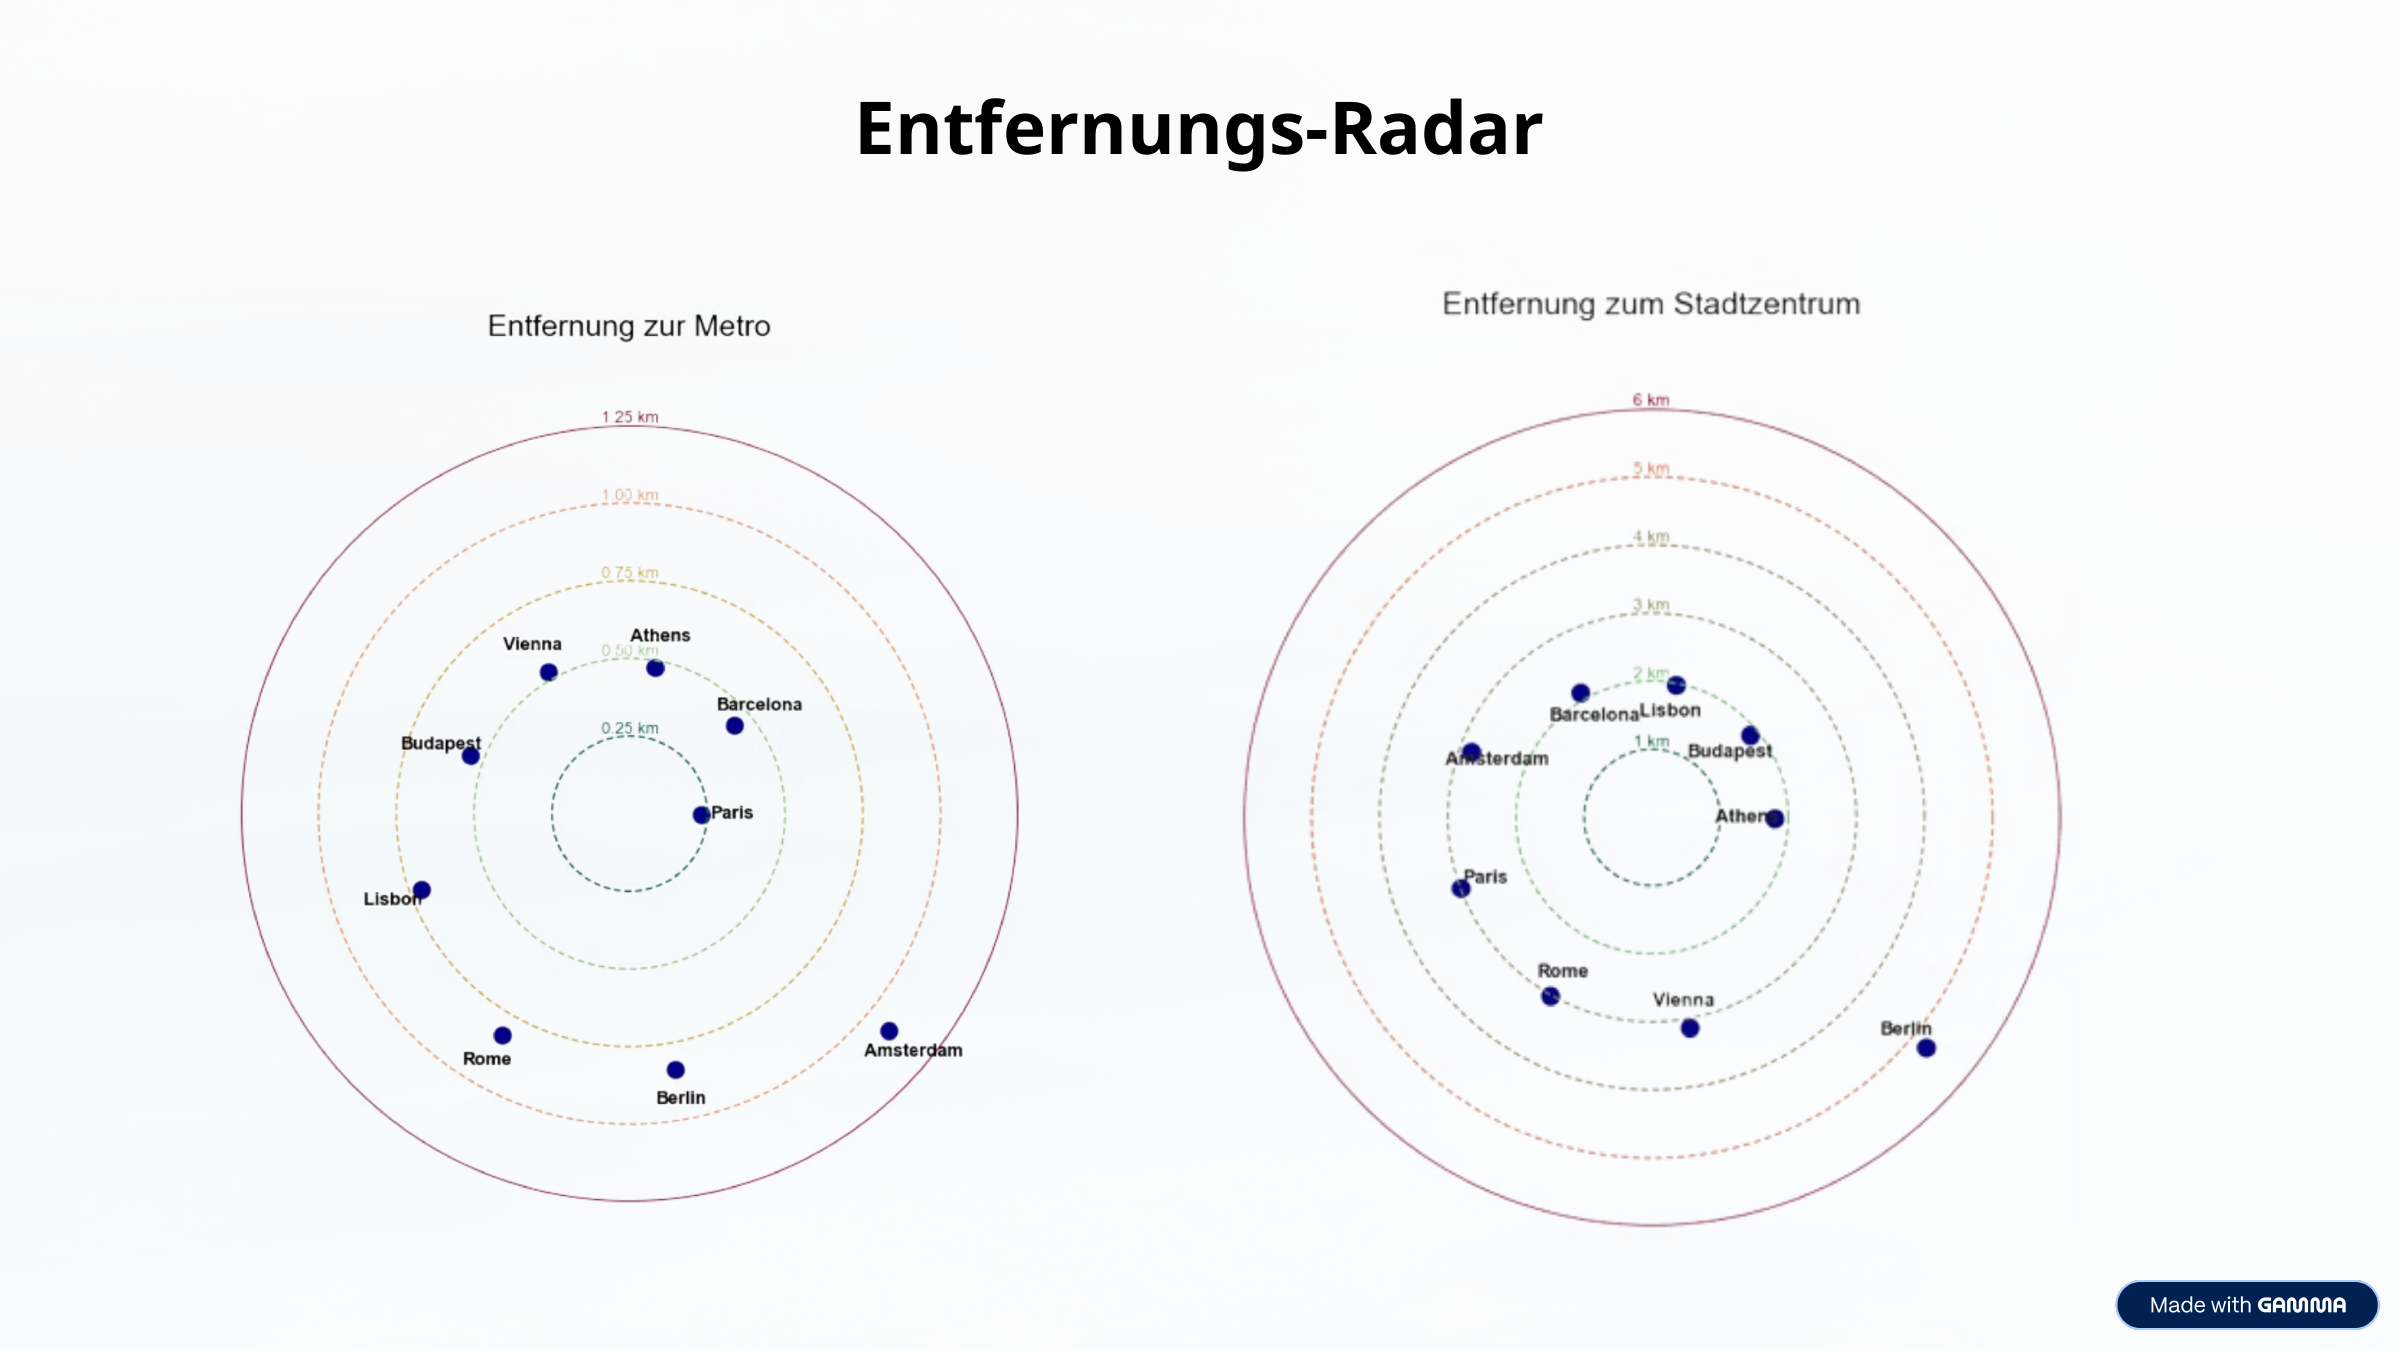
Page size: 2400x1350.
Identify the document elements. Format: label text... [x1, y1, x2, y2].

picture [1228, 243, 2074, 1241]
text_box Entfernungs-Radar [830, 77, 1570, 170]
picture [2106, 1271, 2389, 1339]
picture [226, 268, 1031, 1216]
